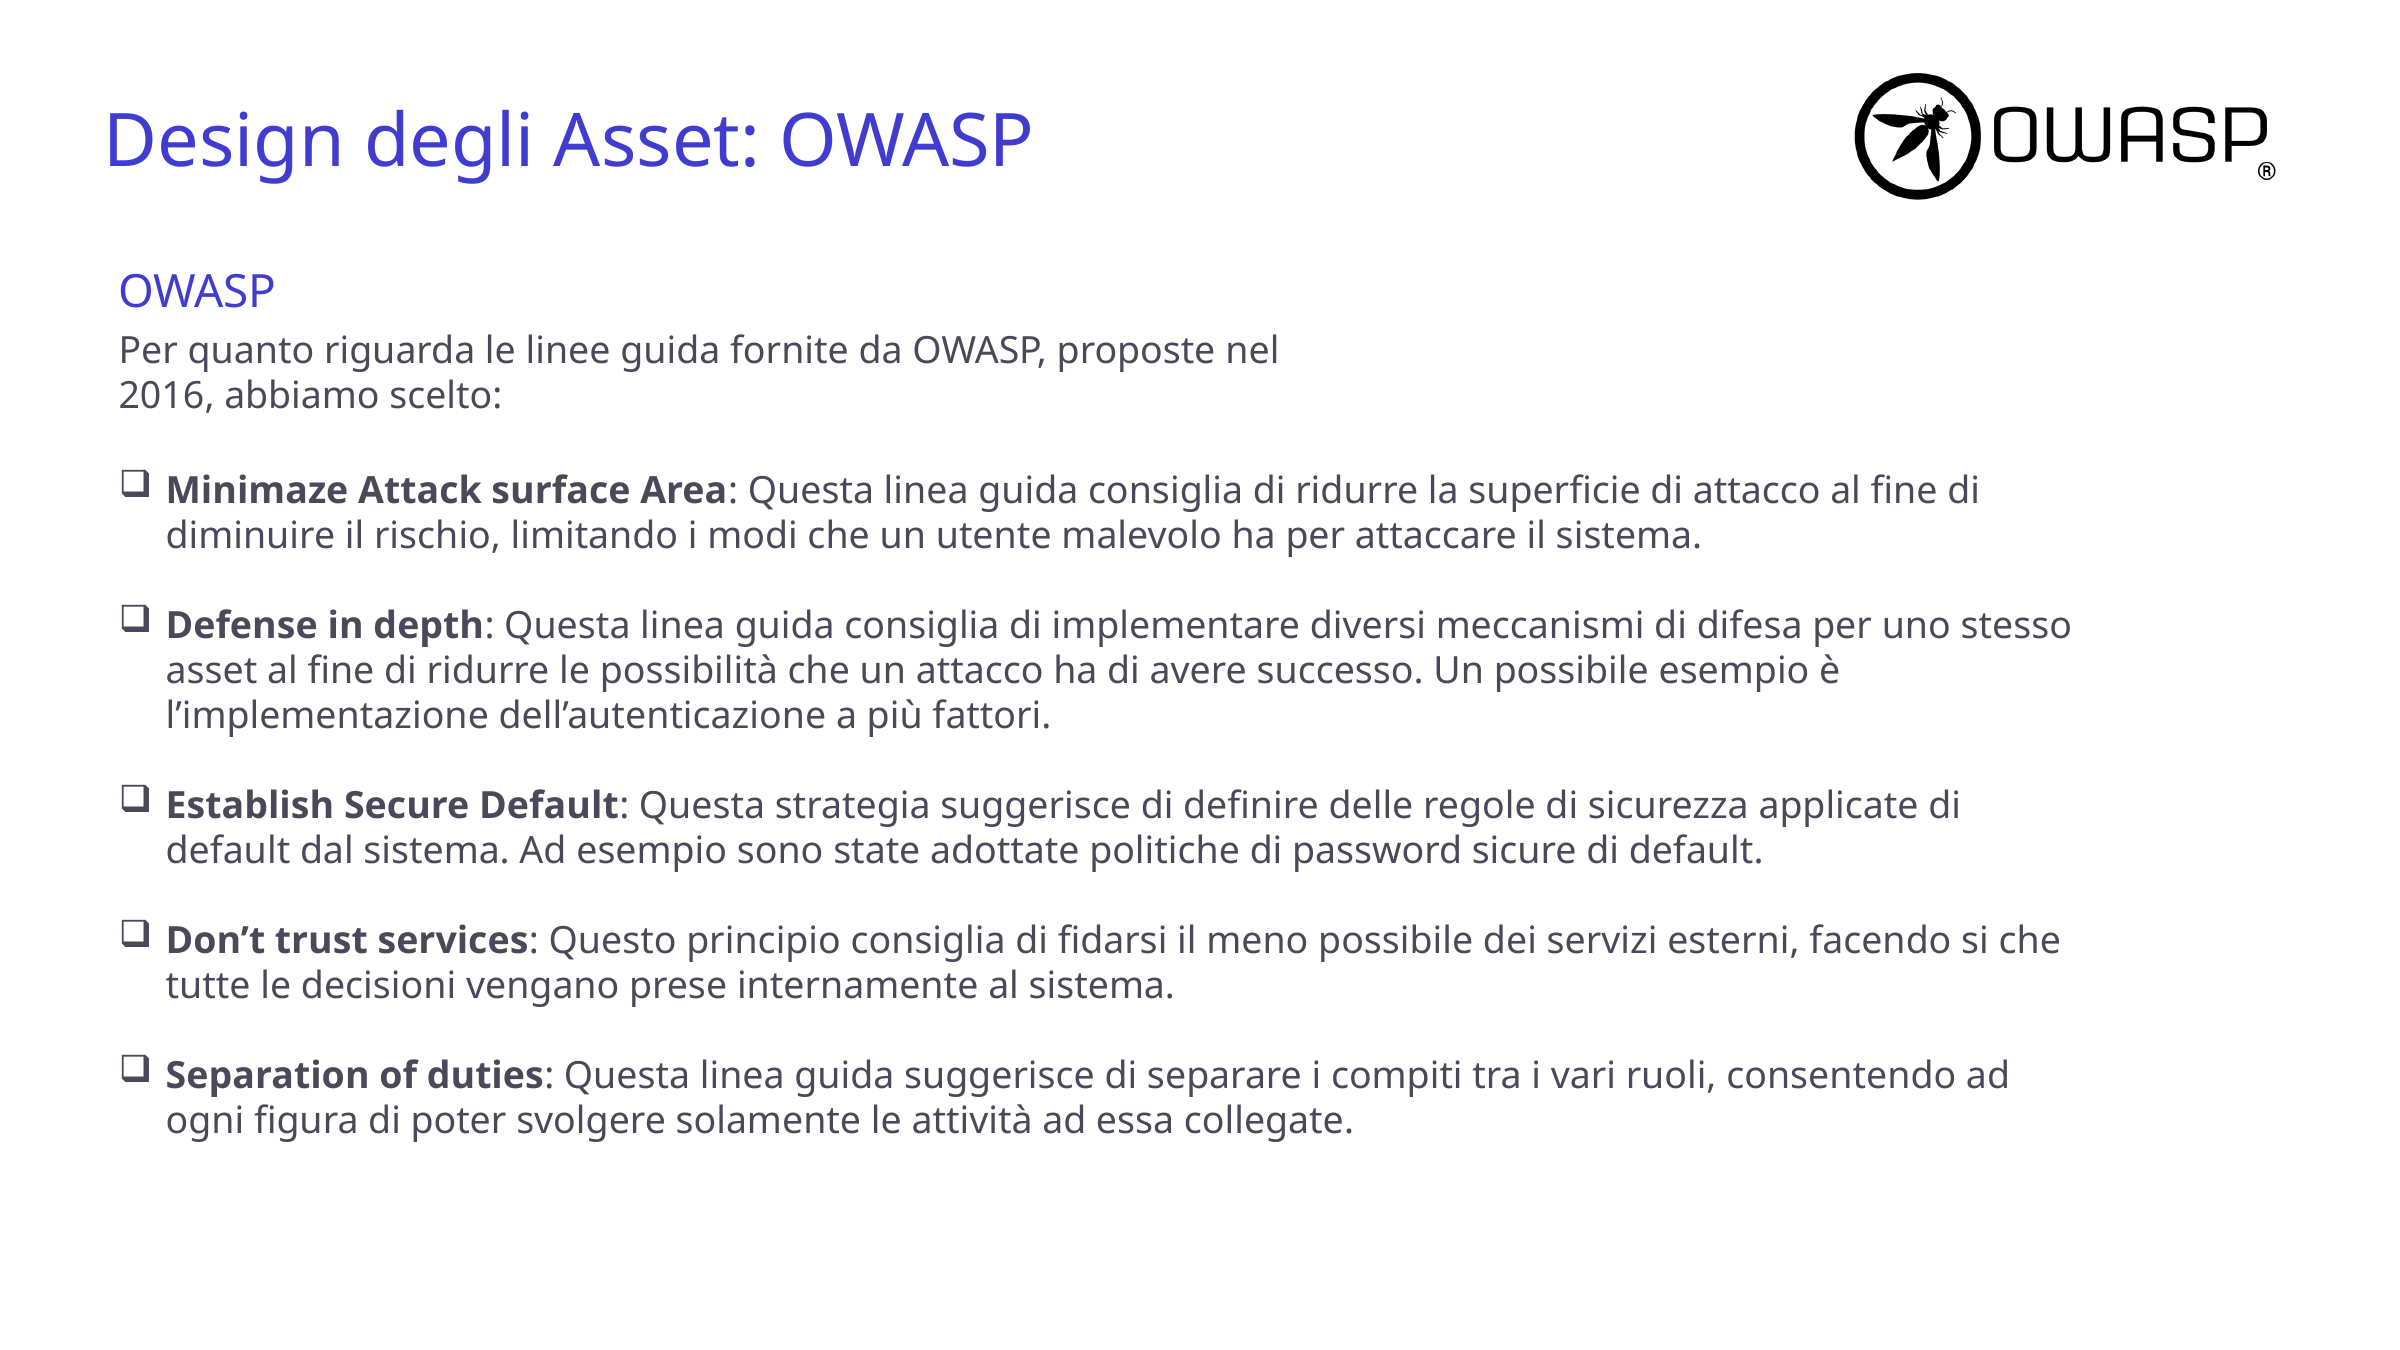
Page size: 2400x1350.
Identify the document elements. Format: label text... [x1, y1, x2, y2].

text_box Design degli Asset: OWASP [103, 89, 1374, 183]
text_box OWASP [103, 251, 444, 324]
text_box Per quanto riguarda le linee guida fornite da OWASP, proposte nel 2016, abbiamo scelto: [103, 318, 1321, 424]
picture [1832, 55, 2296, 217]
text_box Minimaze Attack surface Area: Questa linea guida consiglia di ridurre la superficie di attacco al fine di diminuire il rischio, limitando i modi che un utente malevolo ha per attaccare il sistema. Defense in depth: Questa linea guida consiglia di implementare diversi meccanismi di difesa per uno stesso asset al fine di ridurre le possibilità che un attacco ha di avere successo. Un possibile esempio è l’implementazione dell’autenticazione a più fattori. Establish Secure Default: Questa strategia suggerisce di definire delle regole di sicurezza applicate di default dal sistema. Ad esempio sono state adottate politiche di password sicure di default. Don’t trust services: Questo principio consiglia di fidarsi il meno possibile dei servizi esterni, facendo si che tutte le decisioni vengano prese internamente al sistema. Separation of duties: Questa linea guida suggerisce di separare i compiti tra i vari ruoli, consentendo ad ogni figura di poter svolgere solamente le attività ad essa collegate. [103, 459, 2108, 1149]
